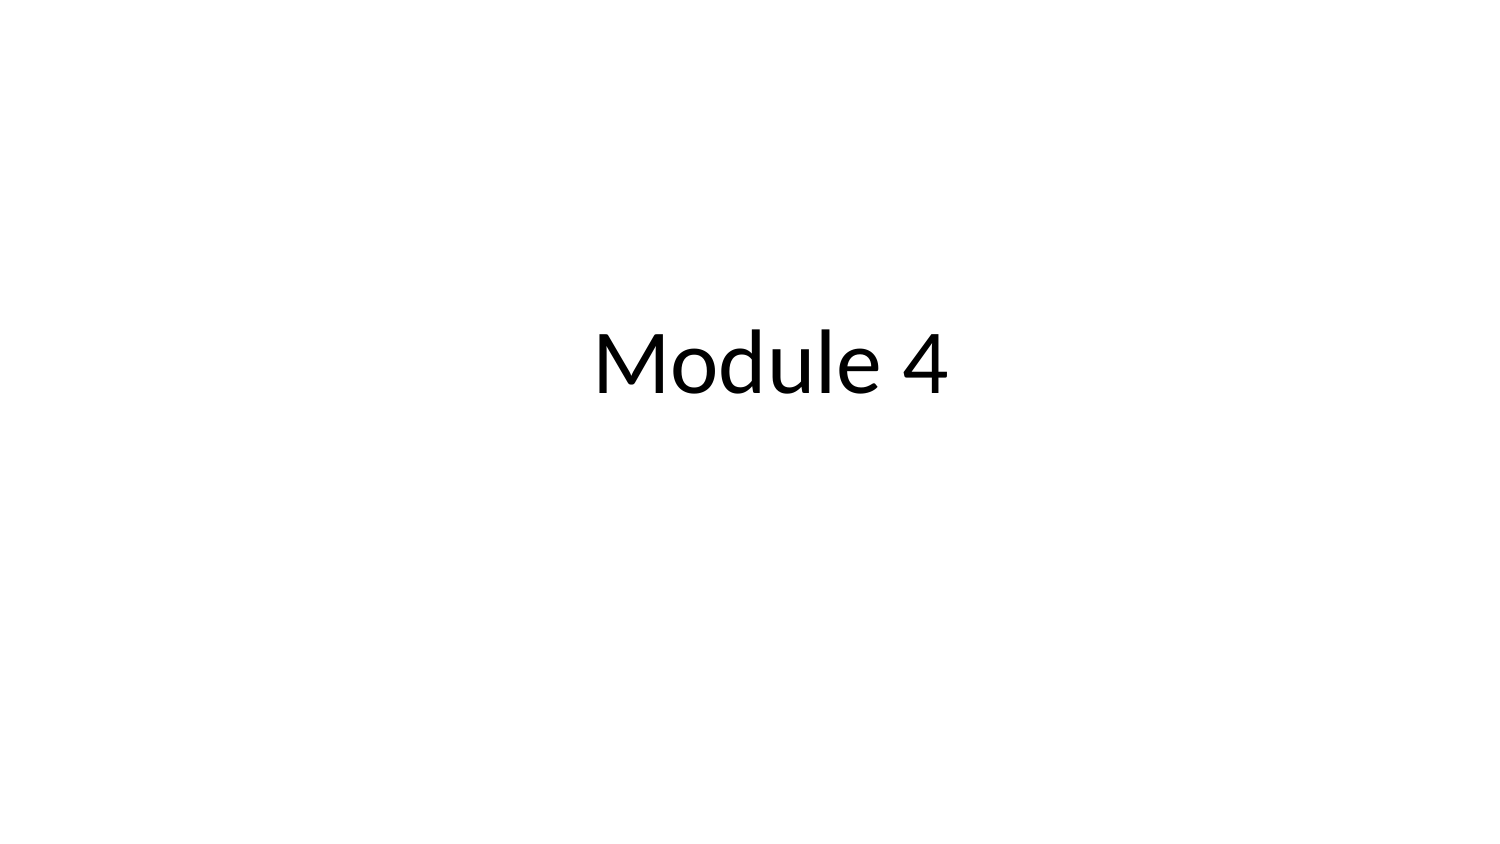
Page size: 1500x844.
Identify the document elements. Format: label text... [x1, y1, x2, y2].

title Module 4 [95, 294, 1446, 435]
